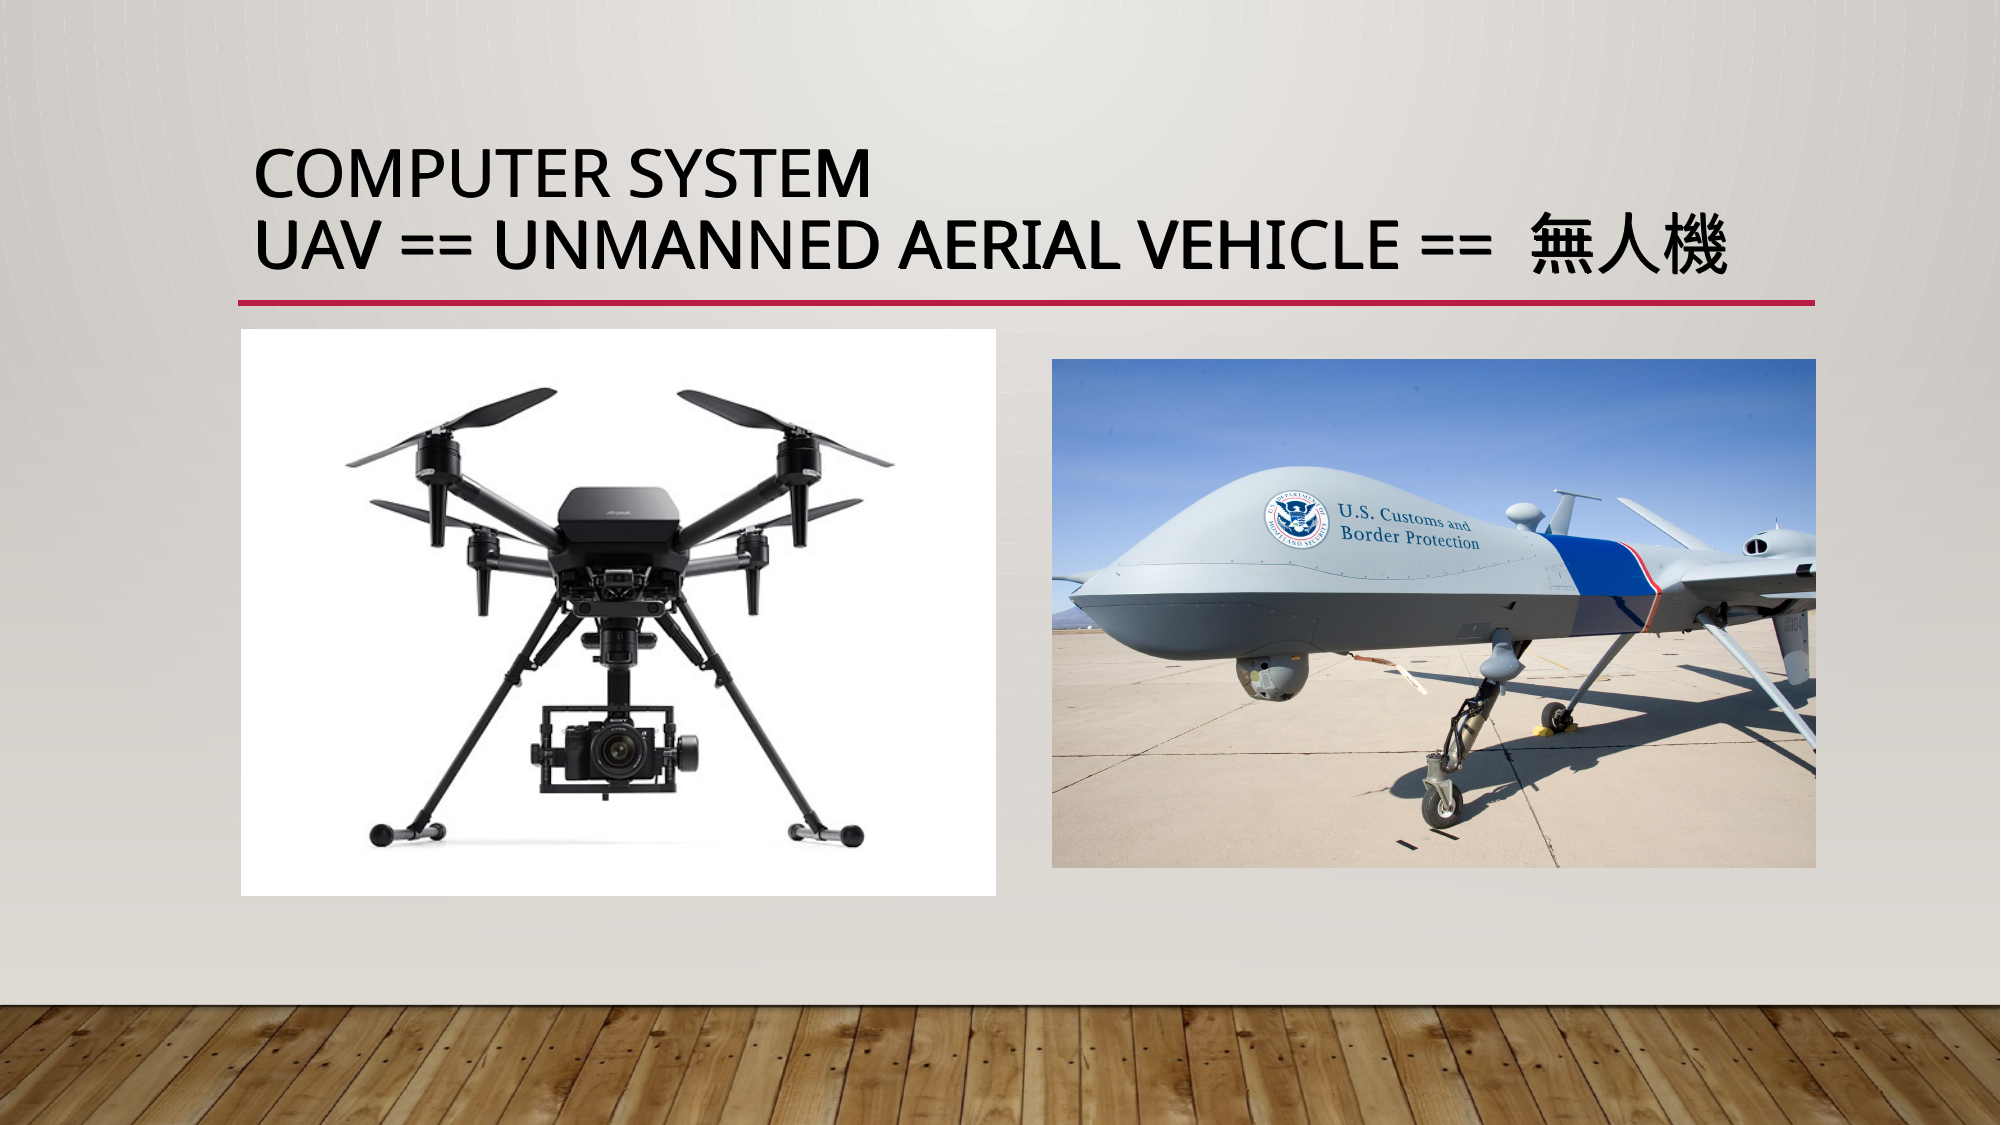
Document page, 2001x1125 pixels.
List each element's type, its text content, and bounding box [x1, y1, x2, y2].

text_box Computer System UAV == unmanned aerial vehicle == 無人機 [239, 132, 1815, 306]
picture [0, 1005, 2000, 1125]
picture [1053, 359, 1816, 868]
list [241, 329, 996, 896]
